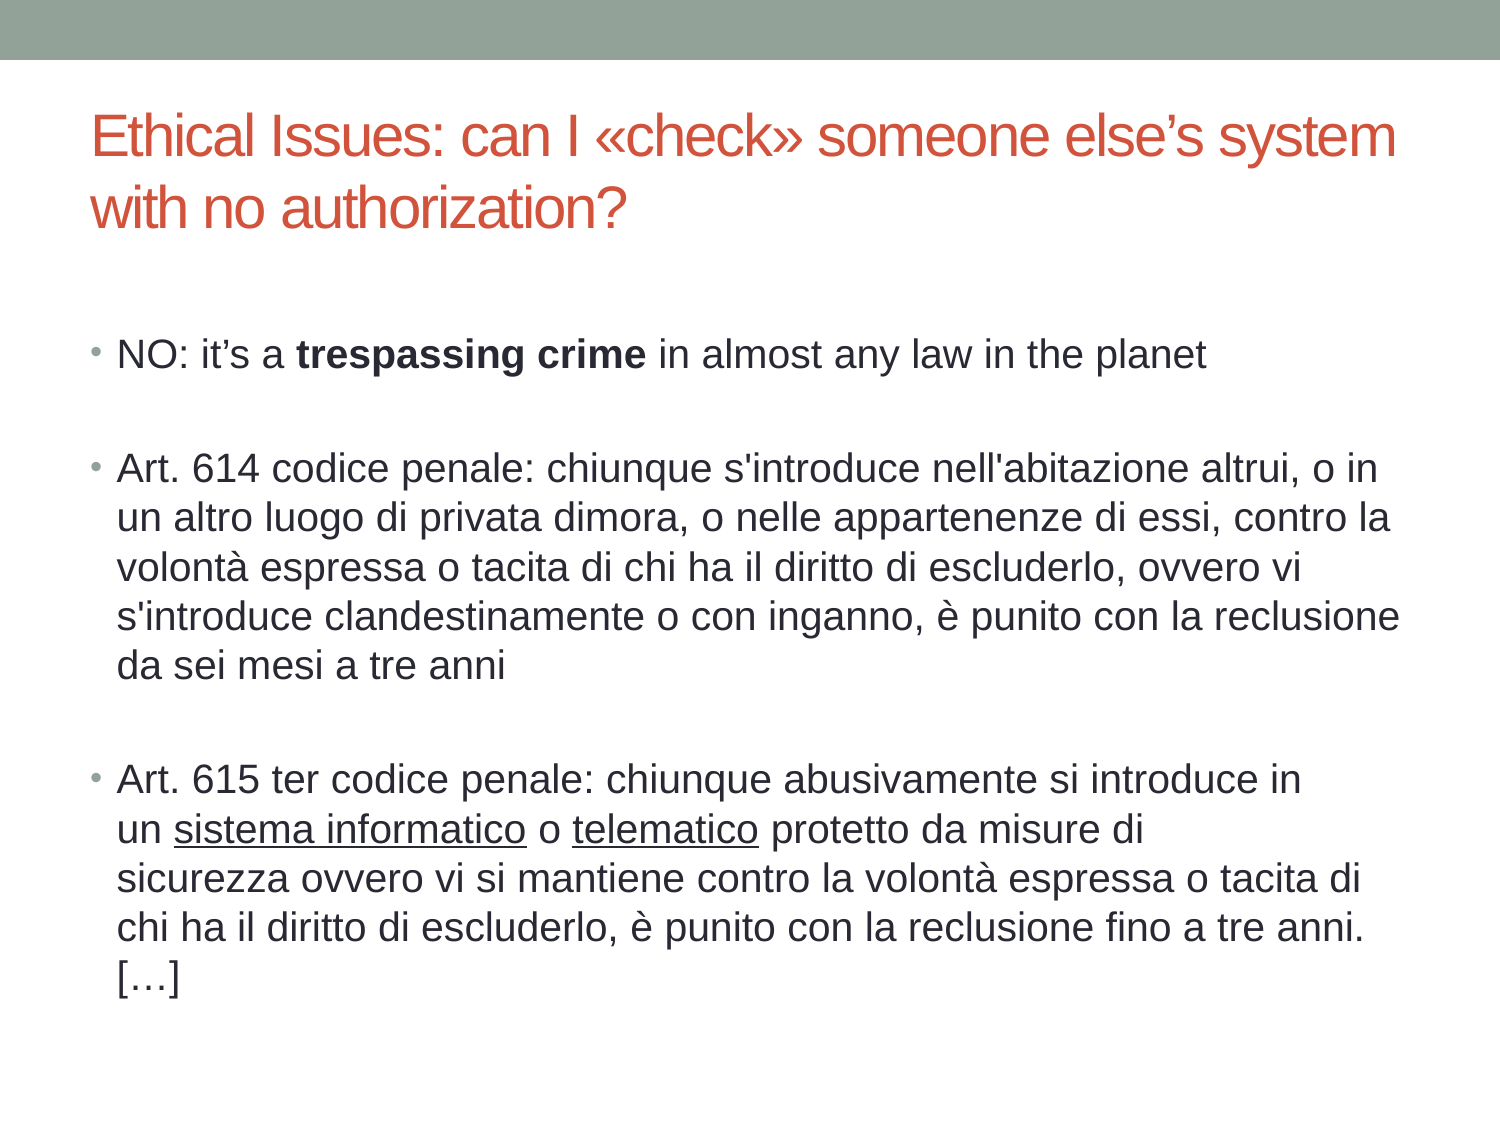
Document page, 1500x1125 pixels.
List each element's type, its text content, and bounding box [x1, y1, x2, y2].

title Ethical Issues: can I «check» someone else’s system with no authorization? [75, 87, 1425, 250]
list NO: it’s a trespassing crime in almost any law in the planet Art. 614 codice penale: chiunque s'introduce nell'abitazione altrui, o in un altro luogo di privata dimora, o nelle appartenenze di essi, contro la volontà espressa o tacita di chi ha il diritto di escluderlo, ovvero vi s'introduce clandestinamente o con inganno, è punito con la reclusione da sei mesi a tre anni Art. 615 ter codice penale: chiunque abusivamente si introduce in un sistema informatico o telematico protetto da misure di sicurezza ovvero vi si mantiene contro la volontà espressa o tacita di chi ha il diritto di escluderlo, è punito con la reclusione fino a tre anni. […] [75, 262, 1425, 1063]
